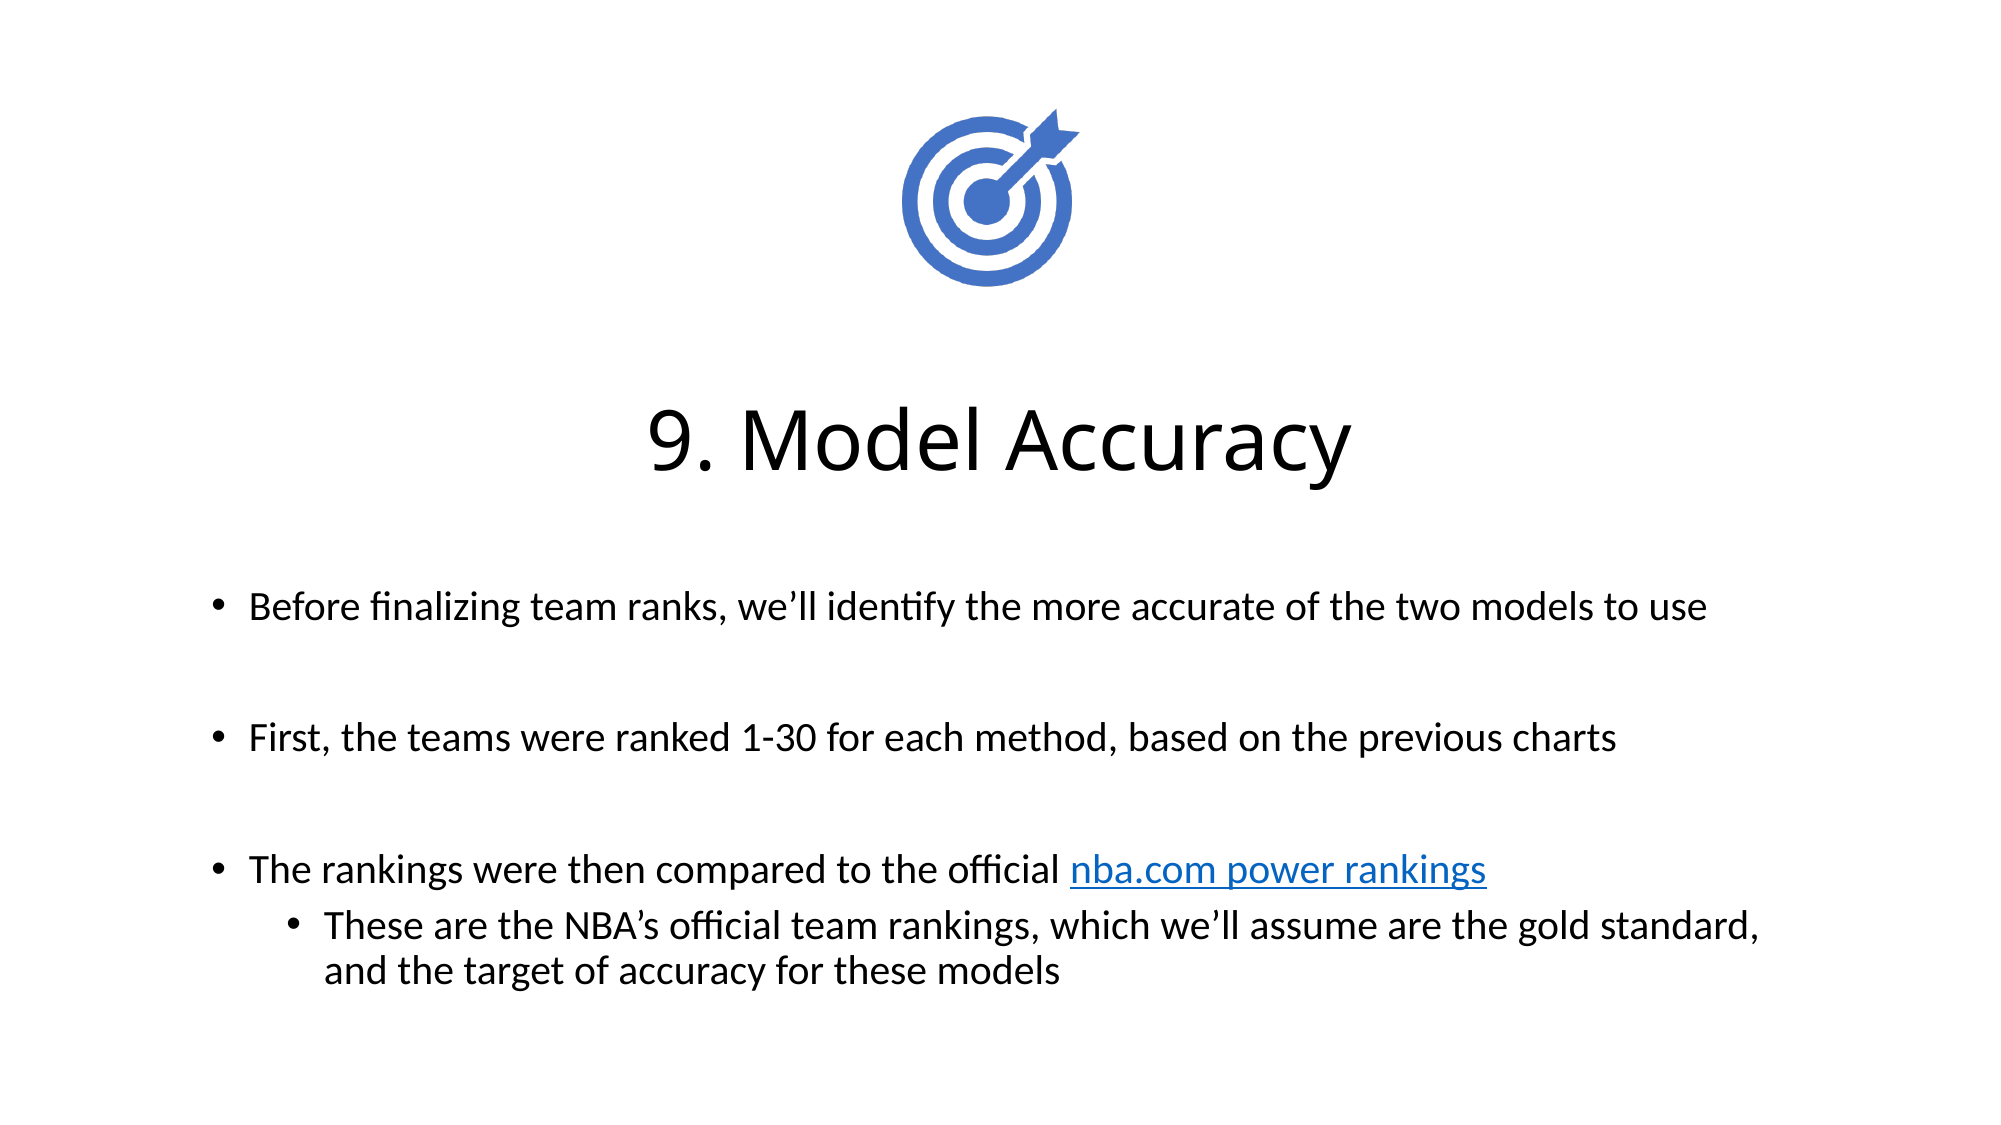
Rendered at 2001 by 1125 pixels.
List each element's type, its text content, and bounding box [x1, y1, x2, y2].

title 9. Model Accuracy [196, 337, 1803, 550]
list Before finalizing team ranks, we’ll identify the more accurate of the two models to use First, the teams were ranked 1-30 for each method, based on the previous charts The rankings were then compared to the official nba.com power rankings These are the NBA’s official team rankings, which we’ll assume are the gold standard, and the target of accuracy for these models [196, 576, 1803, 1005]
picture [884, 92, 1096, 304]
